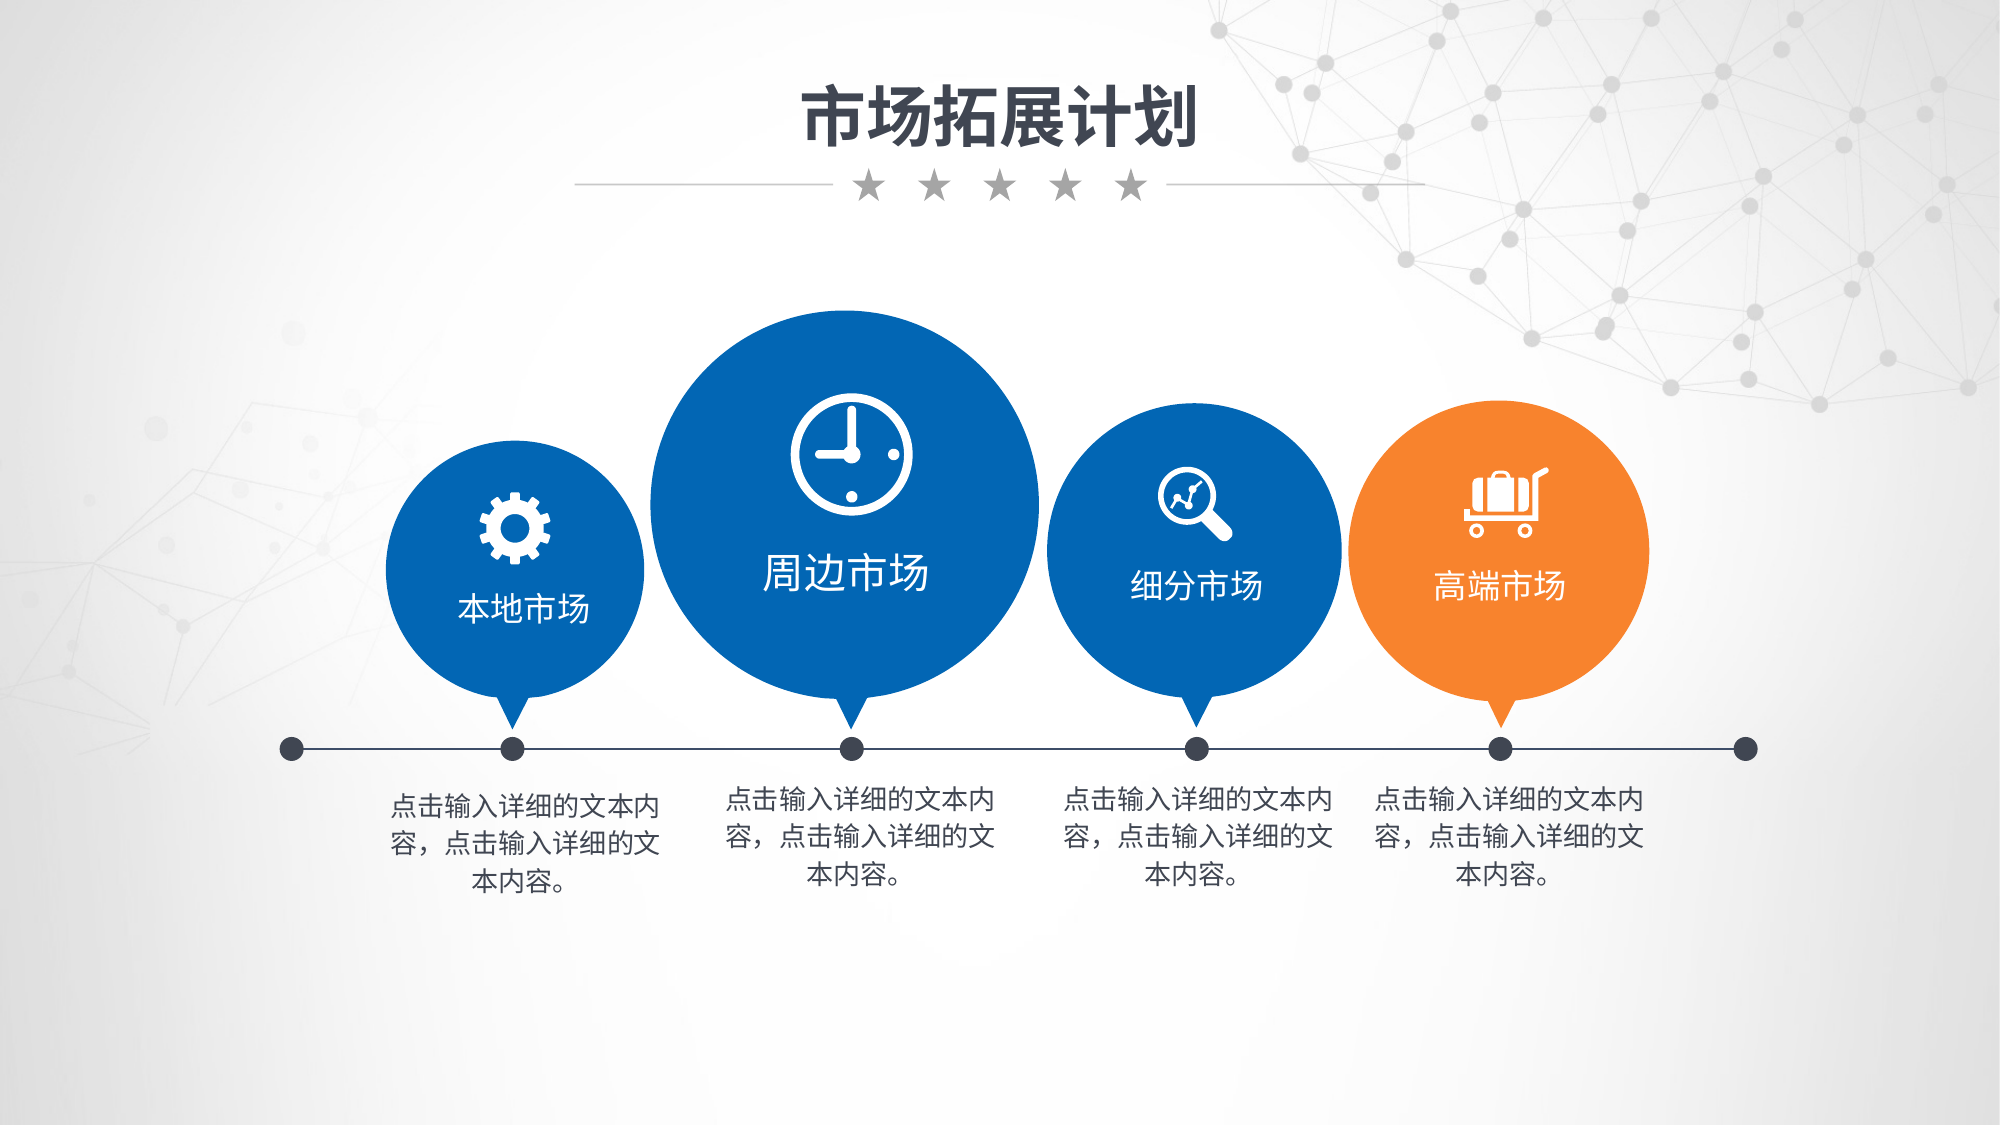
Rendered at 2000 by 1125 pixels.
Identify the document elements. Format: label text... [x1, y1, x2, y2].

text_box [501, 758, 524, 764]
text_box [1182, 736, 1211, 748]
text_box 点击输入详细的文本内容，点击输入详细的文本内容。 [708, 769, 1012, 898]
text_box 点击输入详细的文本内容，点击输入详细的文本内容。 [374, 776, 678, 904]
text_box 点击输入详细的文本内容，点击输入详细的文本内容。 [1357, 769, 1662, 898]
picture [0, 0, 2000, 1125]
text_box [277, 734, 306, 764]
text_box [1348, 400, 1650, 729]
text_box 点击输入详细的文本内容，点击输入详细的文本内容。 [1047, 769, 1351, 898]
text_box [1186, 758, 1208, 764]
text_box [574, 167, 1426, 202]
text_box 市场拓展计划 [784, 67, 1215, 163]
text_box [1489, 758, 1512, 764]
text_box [841, 758, 863, 764]
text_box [385, 440, 645, 730]
text_box [837, 737, 866, 748]
text_box [1486, 737, 1515, 748]
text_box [650, 310, 1040, 730]
text_box [1731, 734, 1760, 764]
text_box [498, 738, 527, 748]
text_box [1046, 402, 1342, 728]
